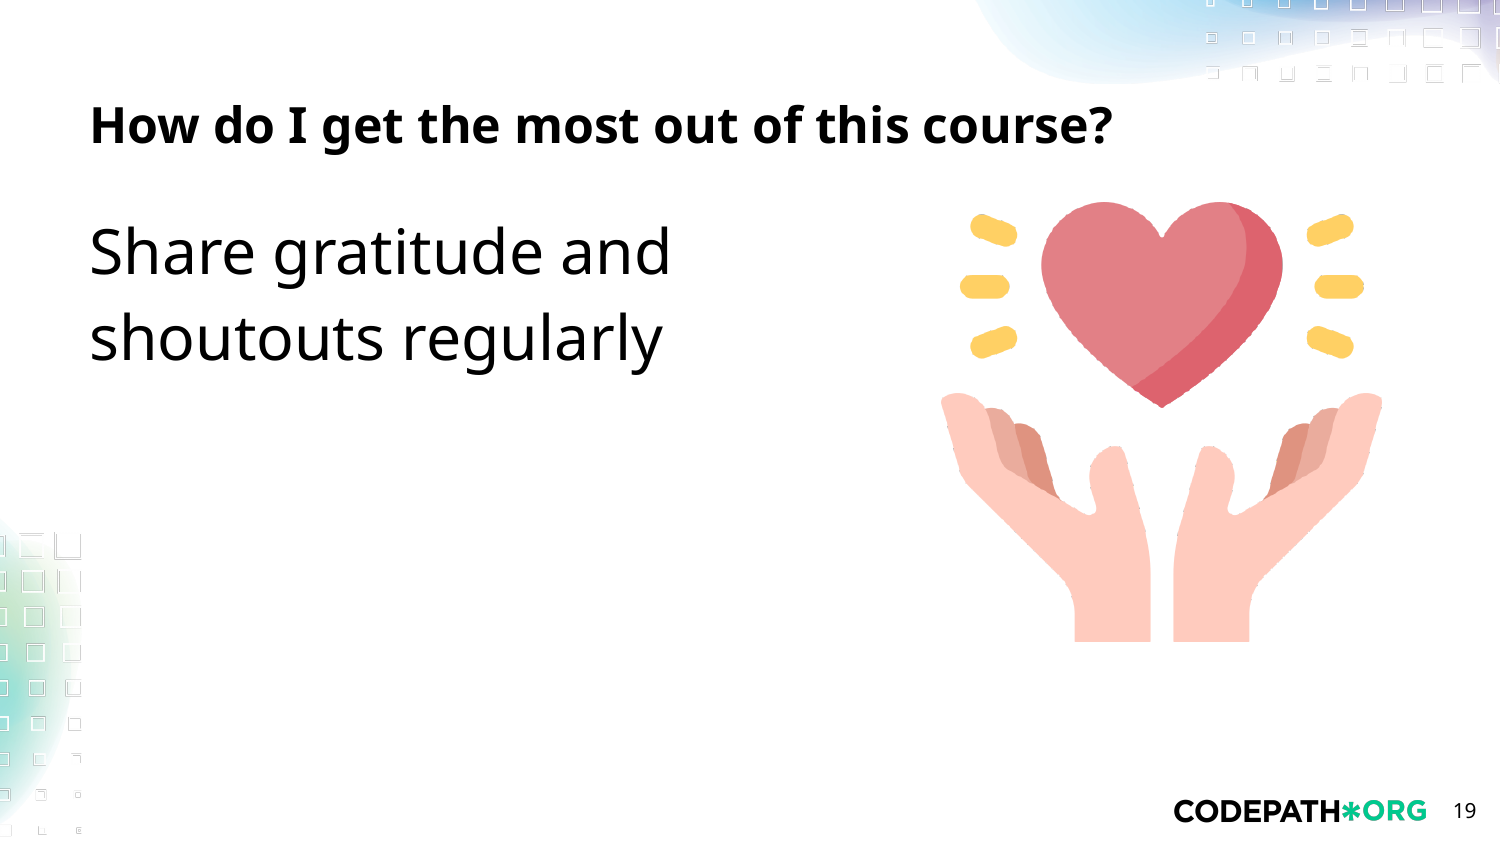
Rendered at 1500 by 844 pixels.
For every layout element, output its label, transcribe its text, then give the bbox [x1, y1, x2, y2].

list Share gratitude and shoutouts regularly [74, 185, 805, 691]
picture [0, 451, 166, 844]
picture [950, 0, 1500, 96]
picture [1173, 799, 1401, 823]
picture [941, 201, 1382, 642]
title How do I get the most out of this course? [74, 78, 1426, 173]
slide_number ‹#› [1401, 786, 1492, 837]
